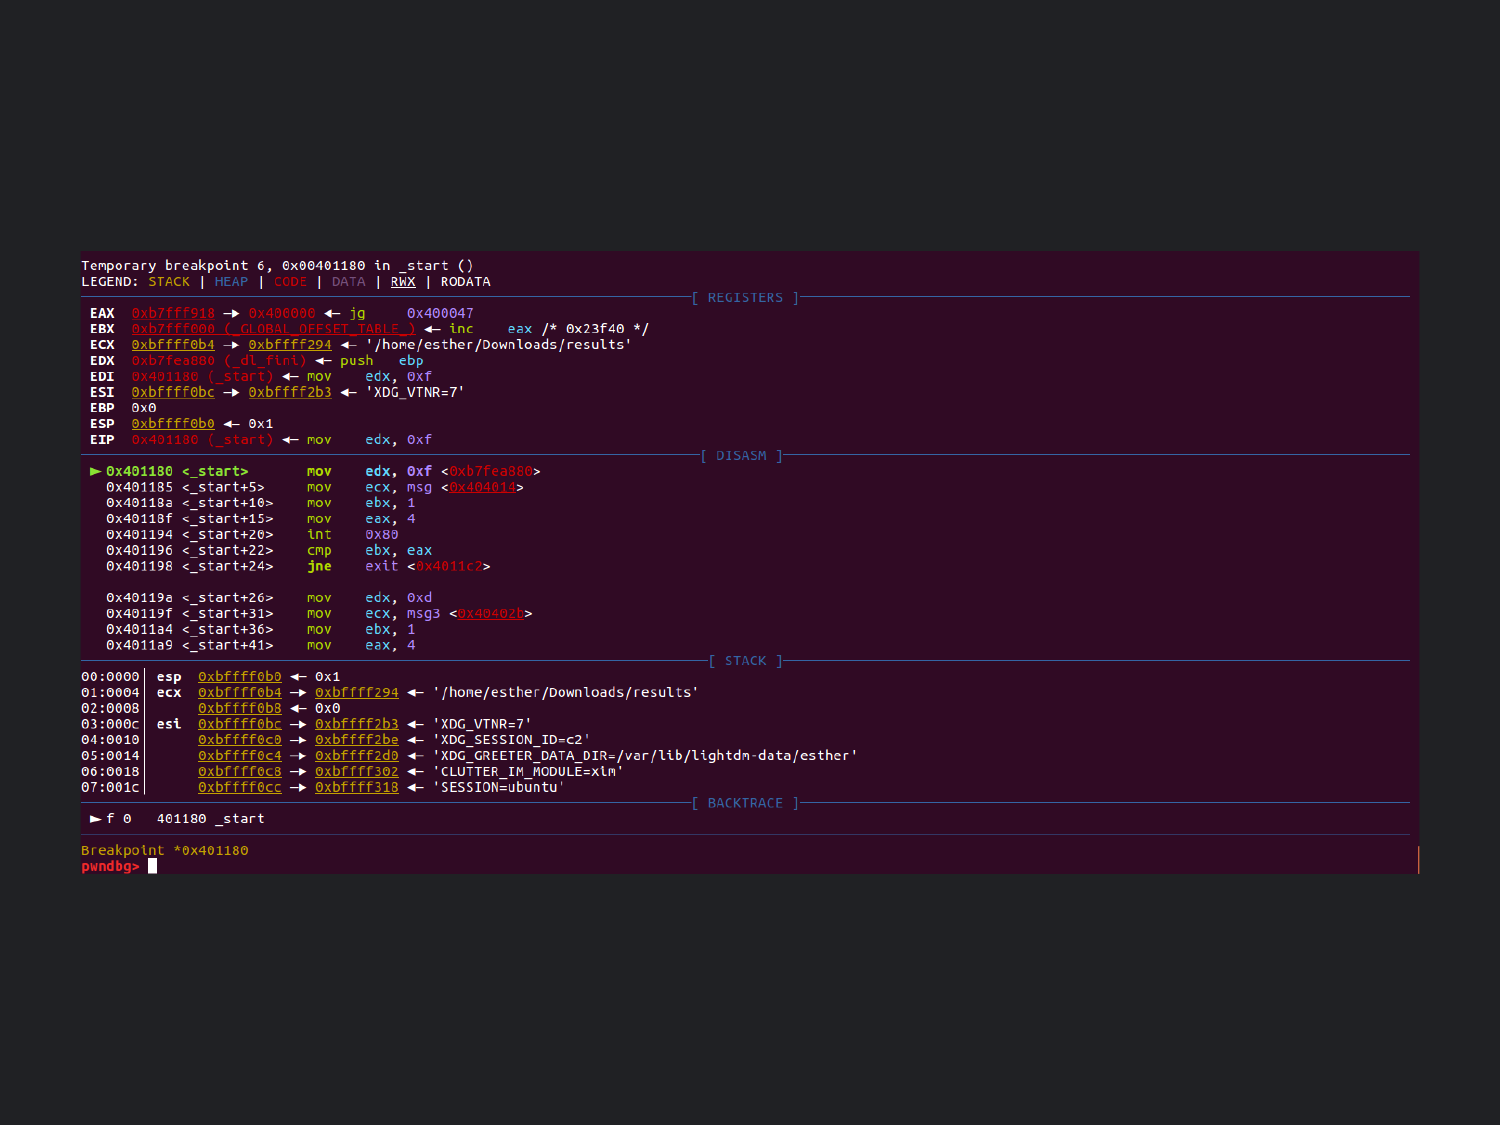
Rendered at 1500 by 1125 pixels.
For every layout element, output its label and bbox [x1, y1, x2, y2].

picture [80, 251, 1420, 874]
